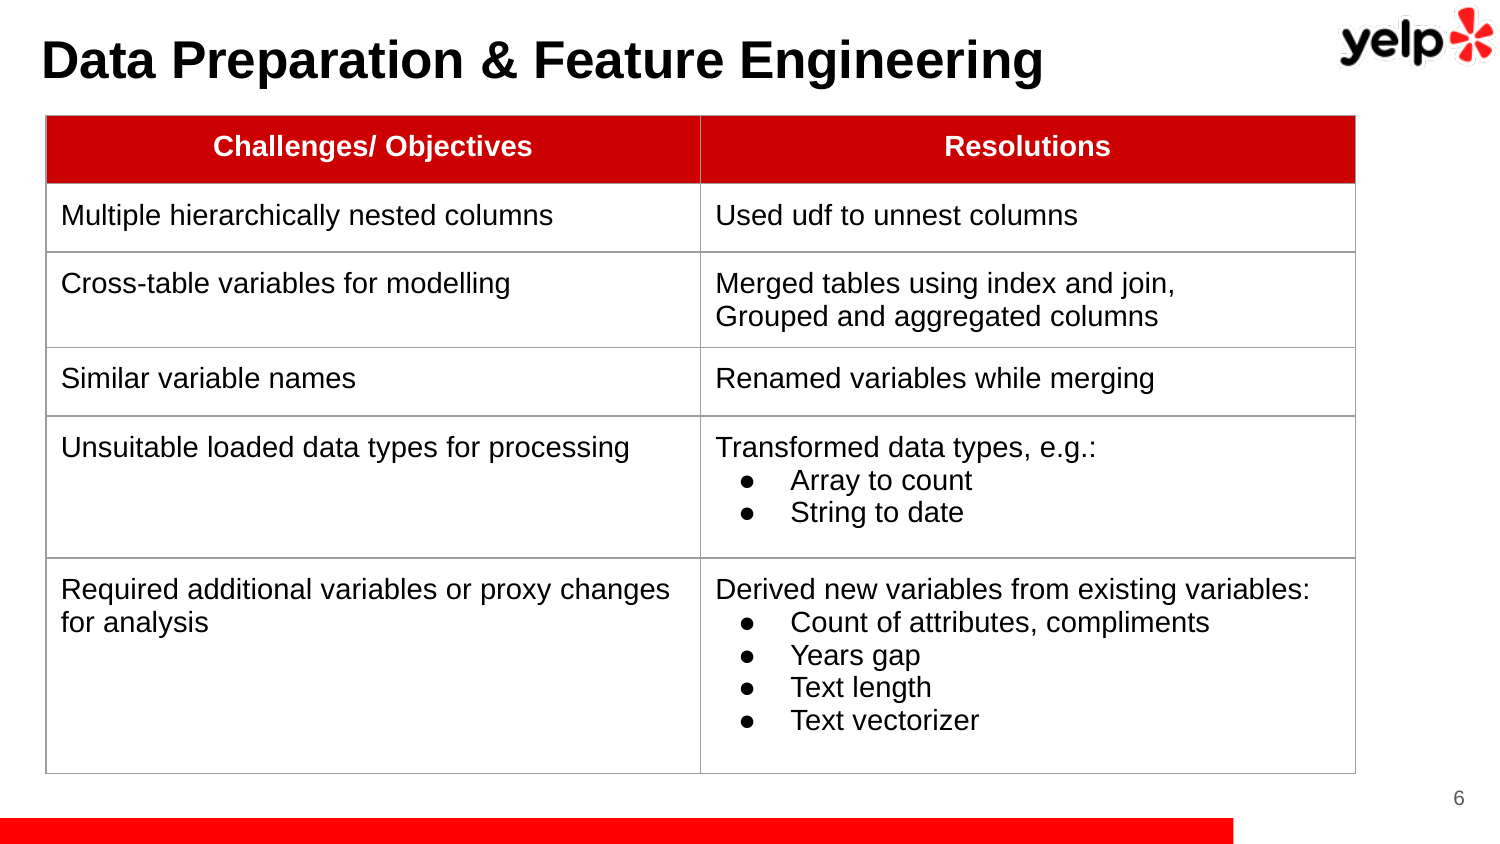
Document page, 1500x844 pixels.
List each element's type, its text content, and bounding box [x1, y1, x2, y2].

table_header Resolutions [701, 116, 1355, 183]
title Data Preparation & Feature Engineering [26, 10, 1190, 105]
table_cell Required additional variables or proxy changes for analysis [47, 559, 700, 773]
table_cell Merged tables using index and join, Grouped and aggregated columns [701, 253, 1355, 347]
table_cell Multiple hierarchically nested columns [47, 184, 700, 251]
picture [1336, 4, 1497, 70]
table_cell Derived new variables from existing variables: Count of attributes, compliments Years gap Text length Text vectorizer [701, 559, 1355, 773]
table_cell Renamed variables while merging [701, 348, 1355, 415]
table_cell Unsuitable loaded data types for processing [47, 417, 700, 557]
table_cell Similar variable names [47, 348, 700, 415]
table_cell Used udf to unnest columns [701, 184, 1355, 251]
table_cell Transformed data types, e.g.: Array to count String to date [701, 417, 1355, 557]
table_cell Cross-table variables for modelling [47, 253, 700, 347]
picture [0, 818, 1234, 844]
table_header Challenges/ Objectives [47, 116, 700, 183]
slide_number ‹#› [1389, 764, 1480, 830]
